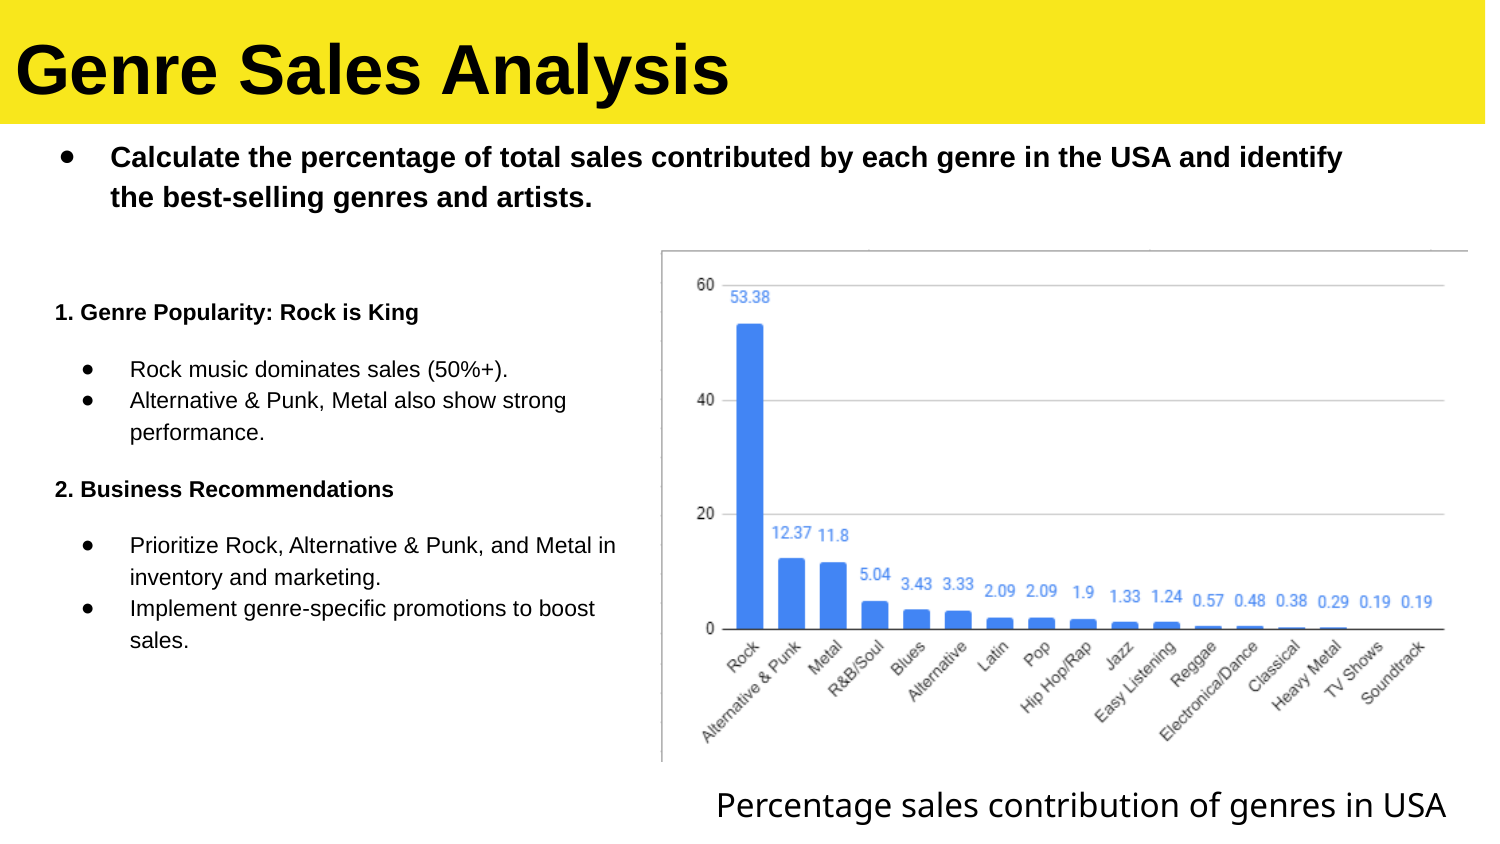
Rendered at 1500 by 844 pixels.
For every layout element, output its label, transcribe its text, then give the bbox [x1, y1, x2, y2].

text_box Calculate the percentage of total sales contributed by each genre in the USA and identify the best-selling genres and artists. [20, 117, 1369, 229]
text_box Percentage sales contribution of genres in USA [700, 769, 1486, 834]
title Genre Sales Analysis [0, 0, 1486, 124]
list 1. Genre Popularity: Rock is King Rock music dominates sales (50%+). Alternative & Punk, Metal also show strong performance. 2. Business Recommendations Prioritize Rock, Alternative & Punk, and Metal in inventory and marketing. Implement genre-specific promotions to boost sales. [39, 278, 635, 844]
picture [660, 249, 1469, 762]
